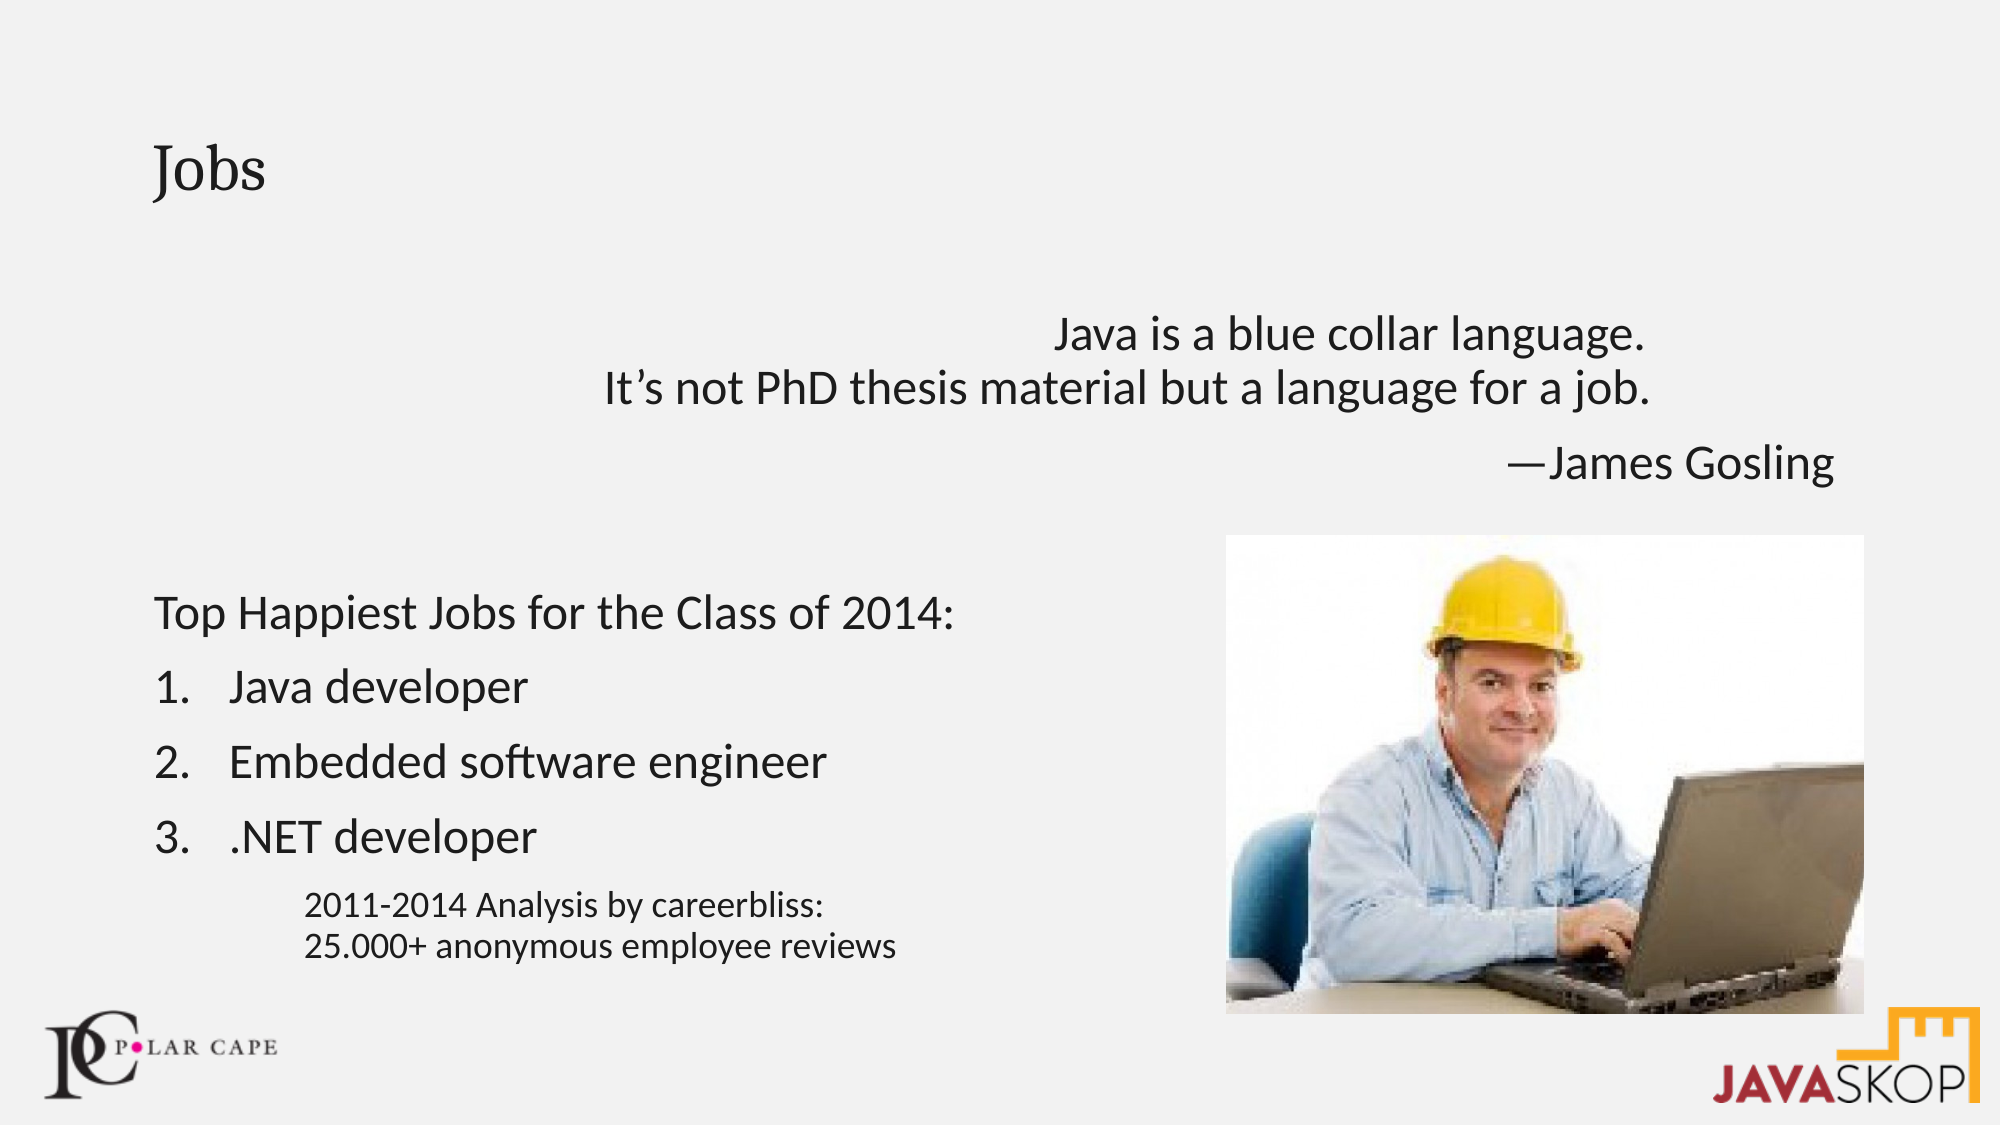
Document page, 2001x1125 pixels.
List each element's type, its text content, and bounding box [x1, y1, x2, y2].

picture [41, 1007, 281, 1103]
title Jobs [138, 60, 1864, 278]
picture [1226, 535, 1980, 1103]
list Java is a blue collar language. It’s not PhD thesis material but a language for a job. —James Gosling Top Happiest Jobs for the Class of 2014: Java developer Embedded software engineer .NET developer 2011-2014 Analysis by careerbliss: 25.000+ anonymous employee reviews [138, 299, 1864, 1014]
